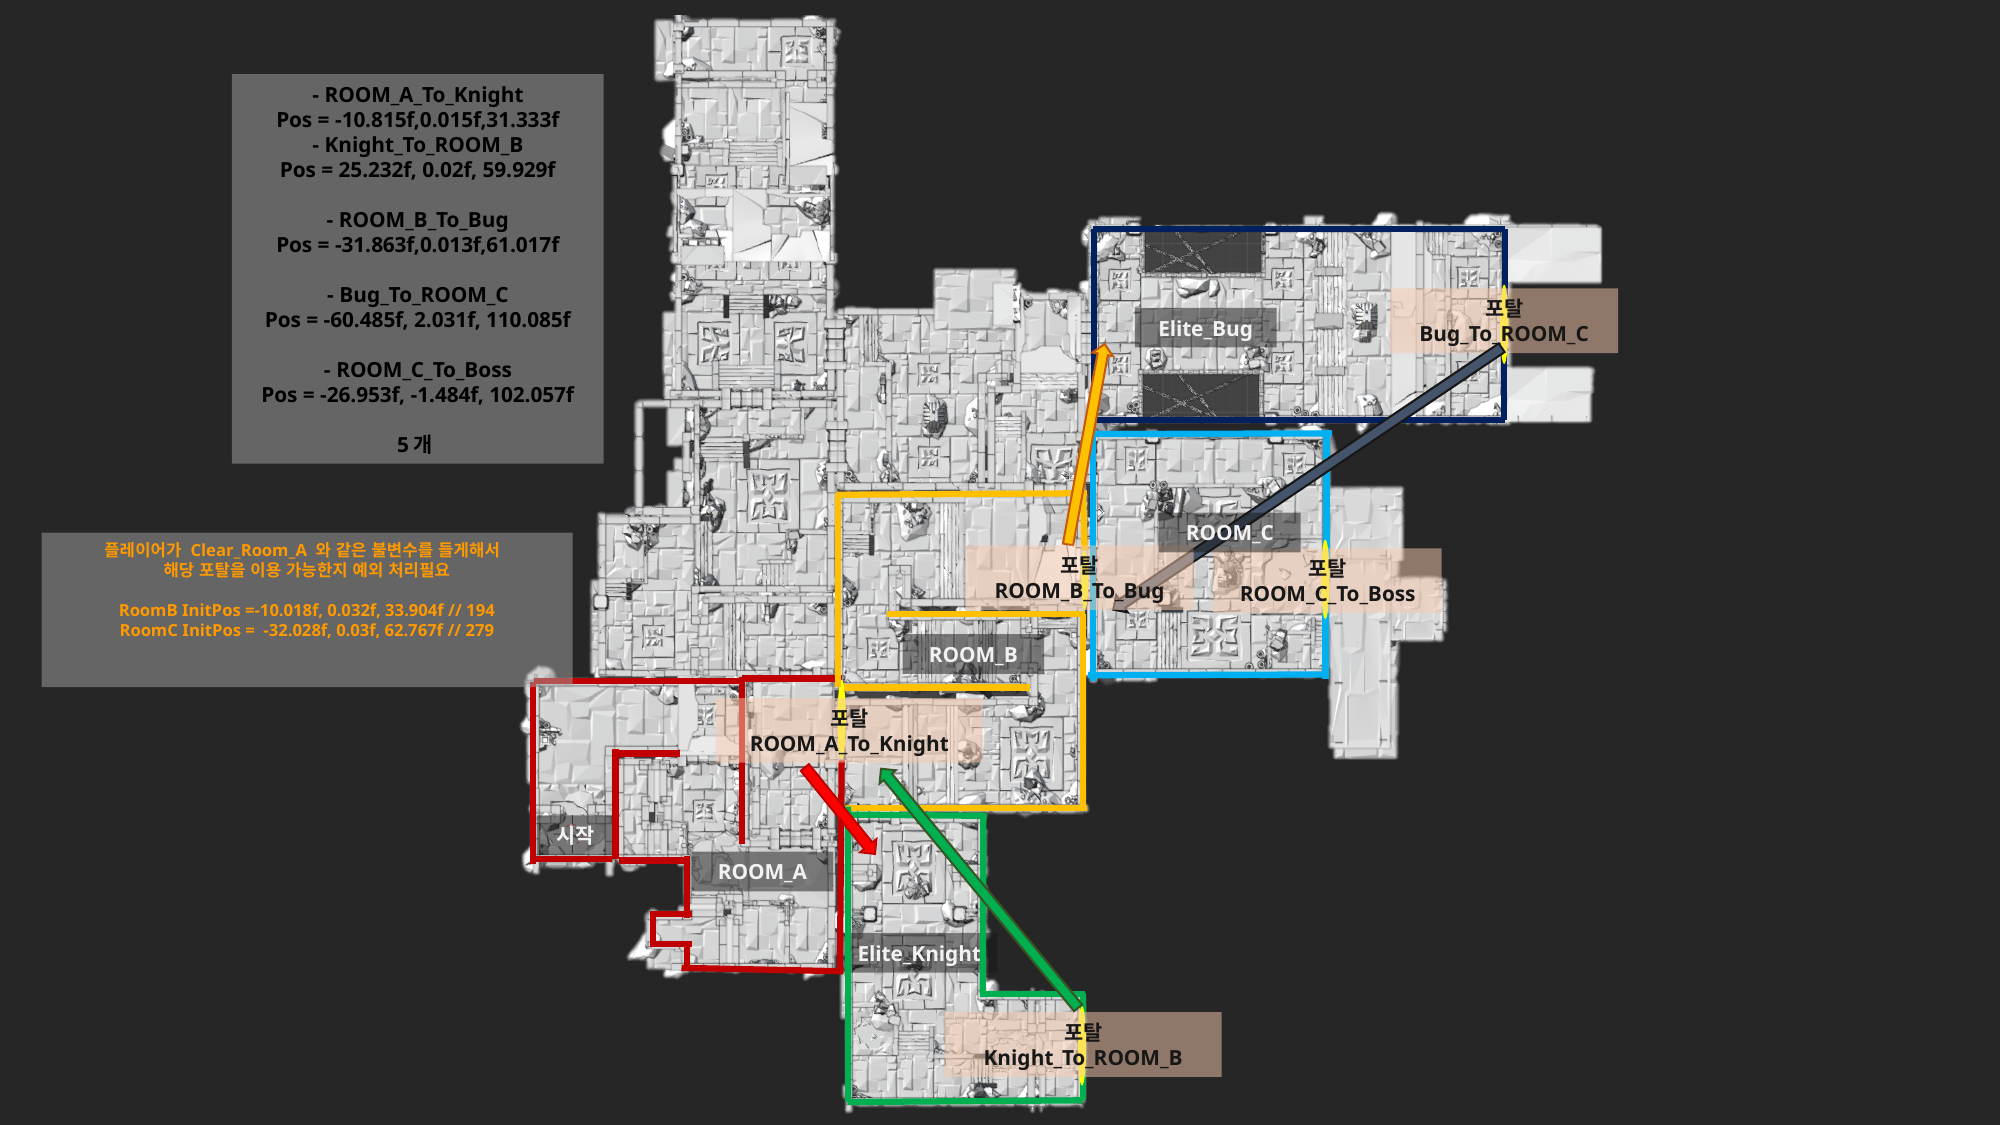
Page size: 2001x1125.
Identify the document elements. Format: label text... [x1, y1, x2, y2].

picture [341, 0, 1659, 1125]
text_box - ROOM_A_To_Knight Pos = -10.815f,0.015f,31.333f - Knight_To_ROOM_B Pos = 25.232f, 0.02f, 59.929f - ROOM_B_To_Bug Pos = -31.863f,0.013f,61.017f - Bug_To_ROOM_C Pos = -60.485f, 2.031f, 110.085f - ROOM_C_To_Boss Pos = -26.953f, -1.484f, 102.057f 5개 [231, 74, 341, 464]
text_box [681, 967, 844, 972]
text_box 플레이어가 Clear_Room_A 와 같은 불변수를 들게해서 해당 포탈을 이용 가능한지 예외 처리필요 RoomB InitPos =-10.018f, 0.032f, 33.904f // 194 RoomC InitPos = -32.028f, 0.03f, 62.767f // 279 [41, 532, 341, 688]
